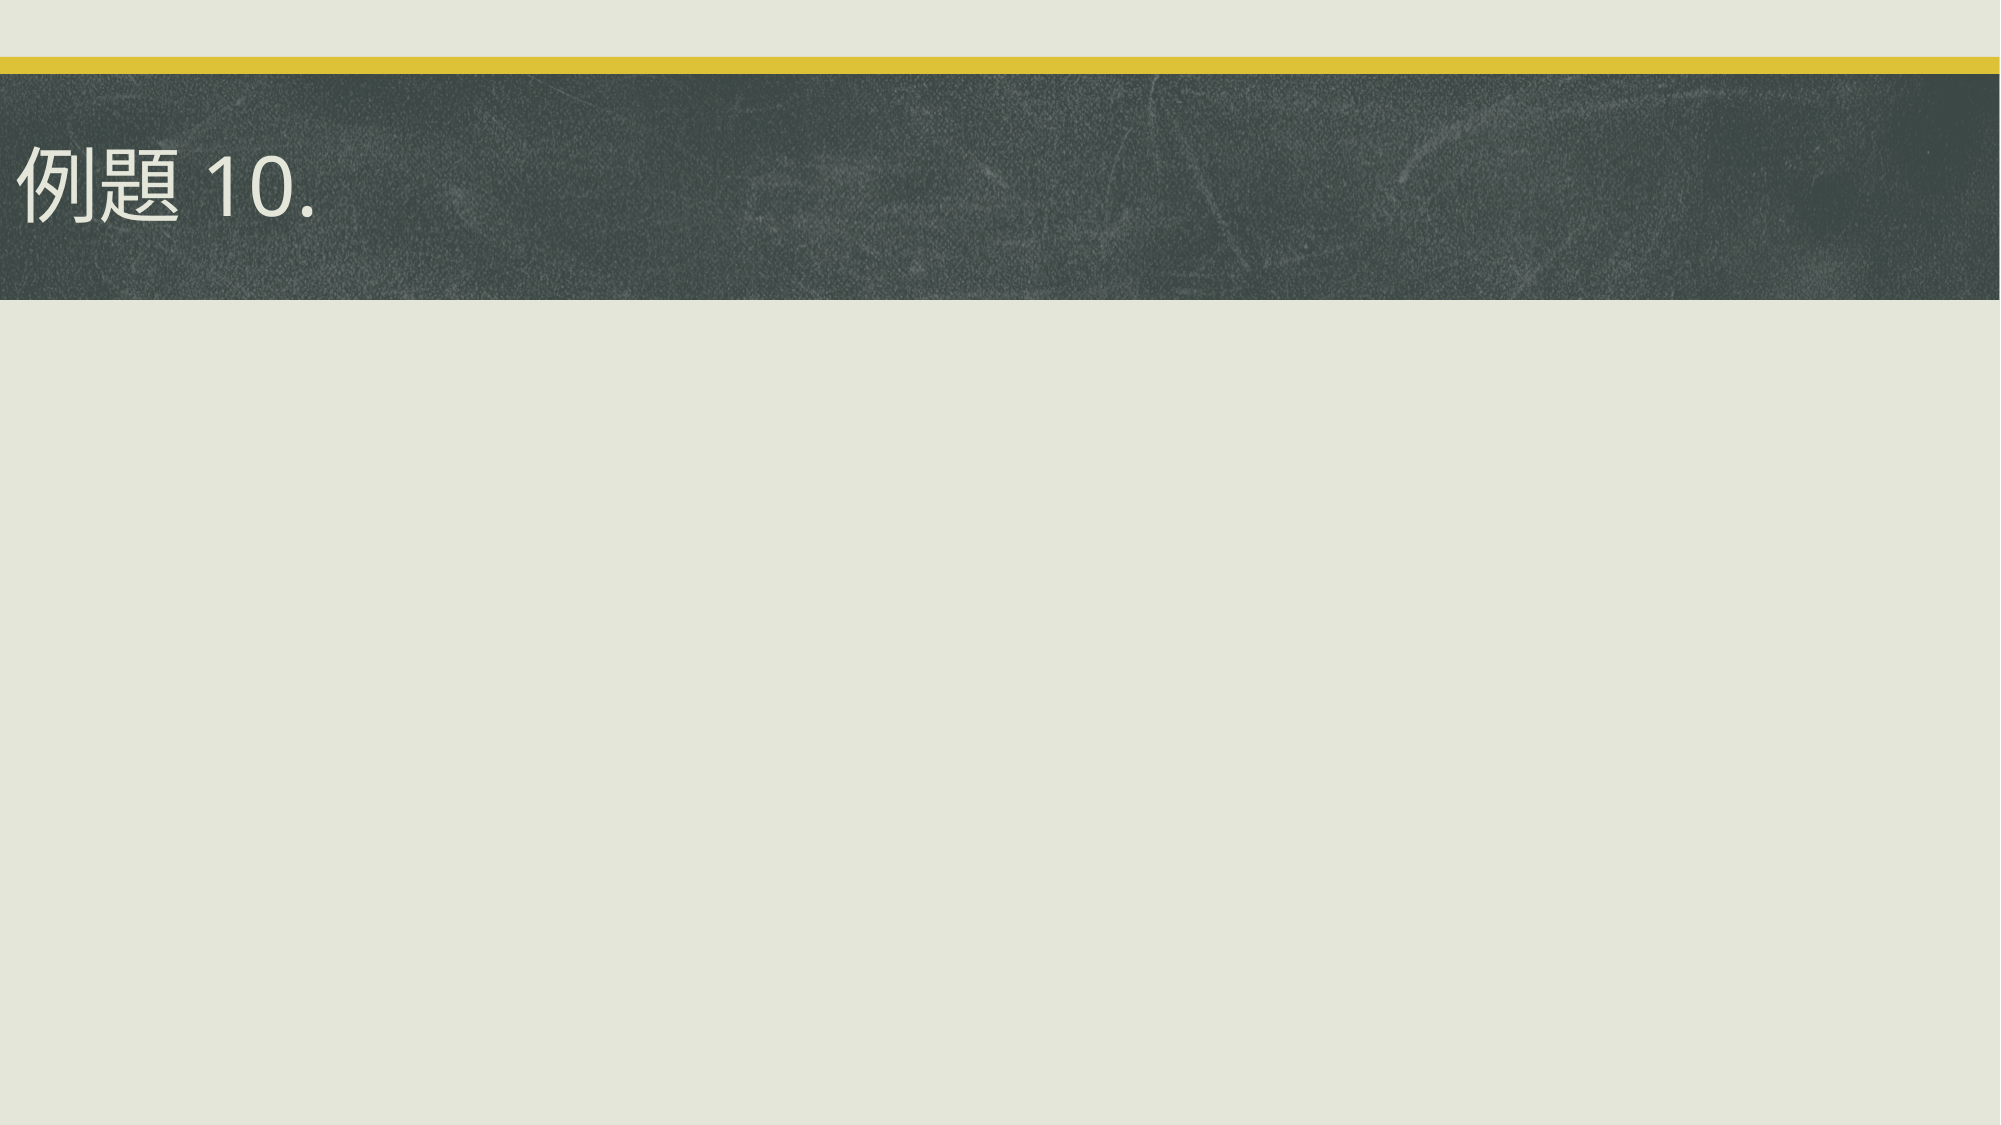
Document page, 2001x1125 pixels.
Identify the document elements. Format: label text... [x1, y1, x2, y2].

title 例題10. [0, 76, 1790, 300]
text_box [0, 0, 2000, 1125]
